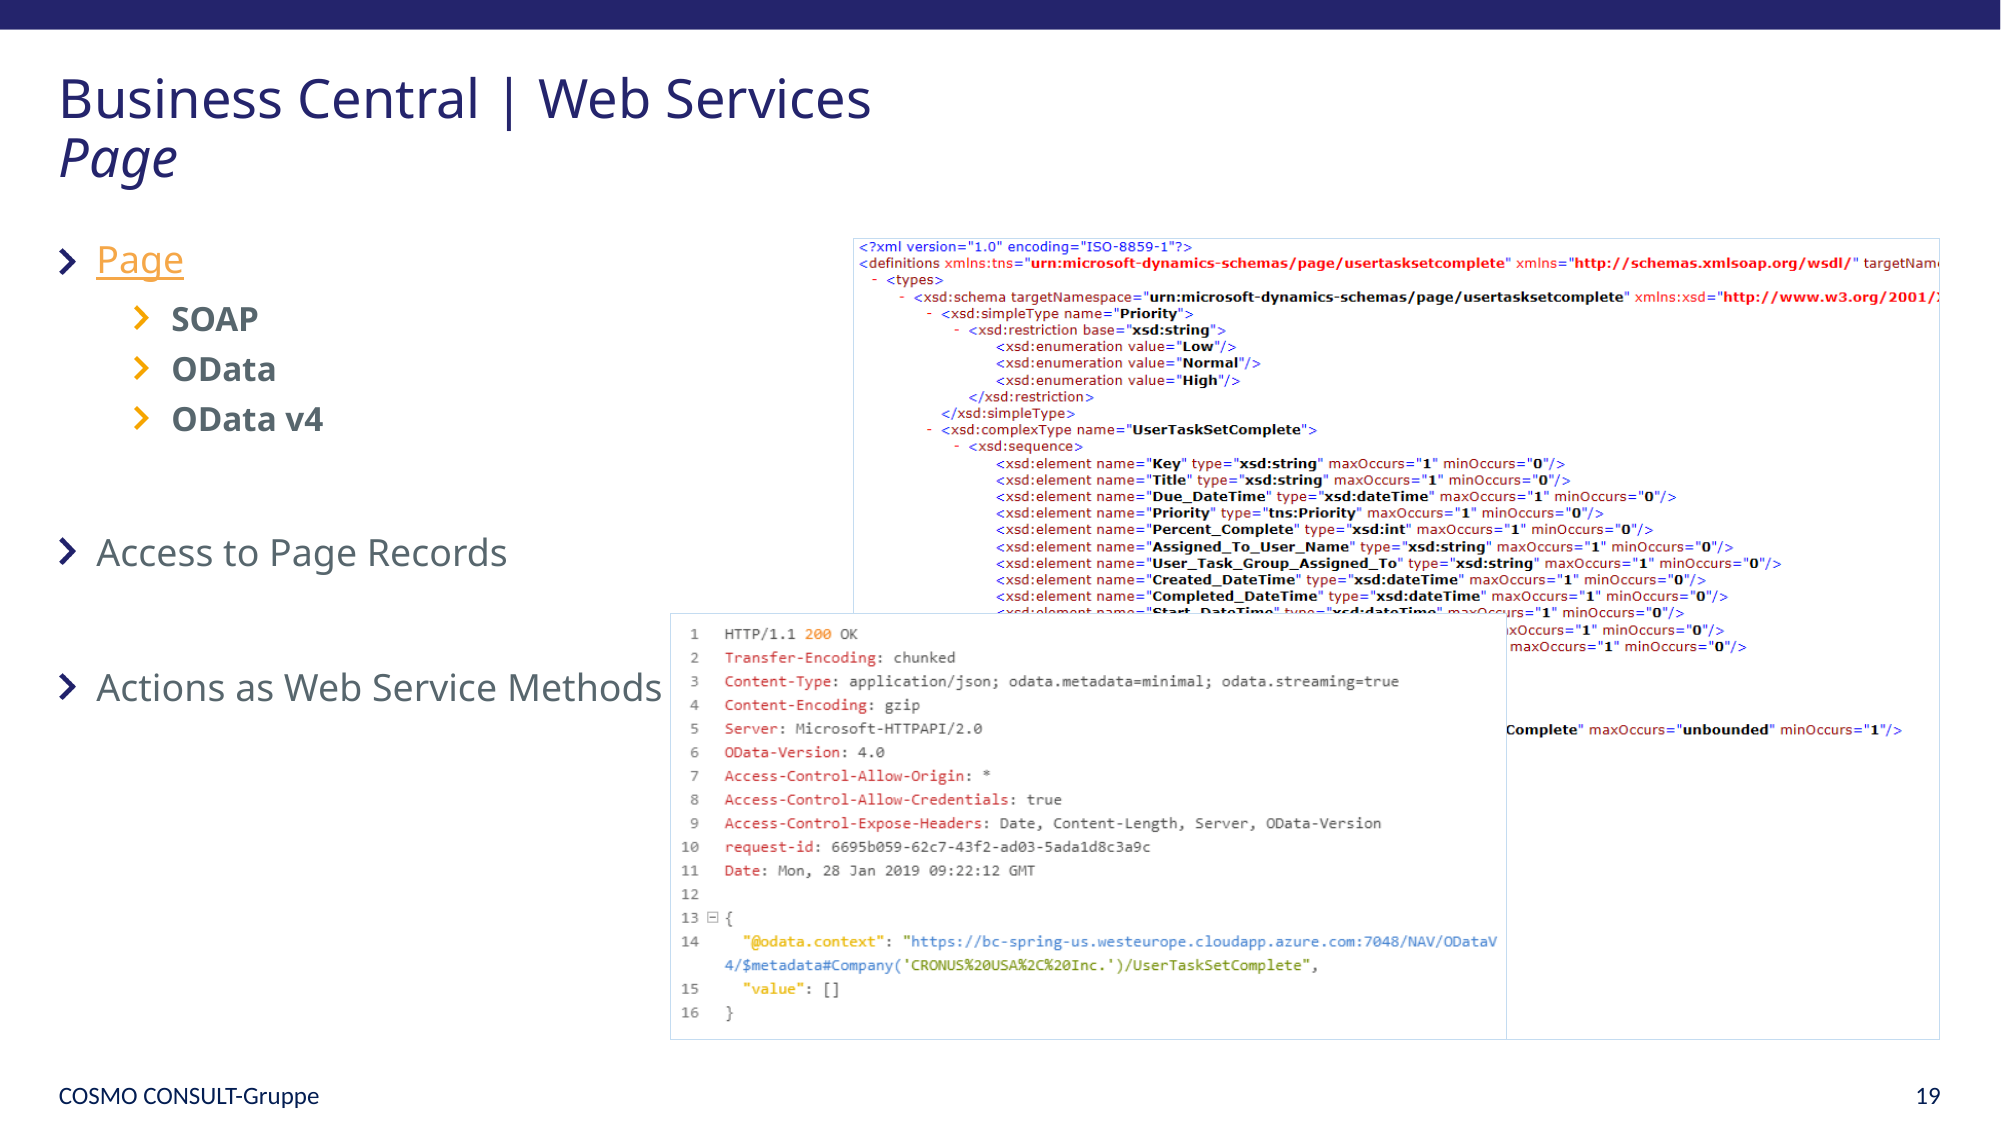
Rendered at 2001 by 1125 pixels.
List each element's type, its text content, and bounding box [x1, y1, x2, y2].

title Business Central | Web Services Page [59, 59, 1940, 189]
list Page SOAP OData OData v4 Access to Page Records Actions as Web Service Methods [58, 235, 1941, 1040]
picture [59, 537, 76, 565]
picture [59, 673, 76, 700]
picture [59, 248, 76, 275]
picture [134, 406, 149, 430]
picture [670, 238, 1940, 1040]
picture [134, 356, 149, 380]
picture [134, 305, 149, 330]
